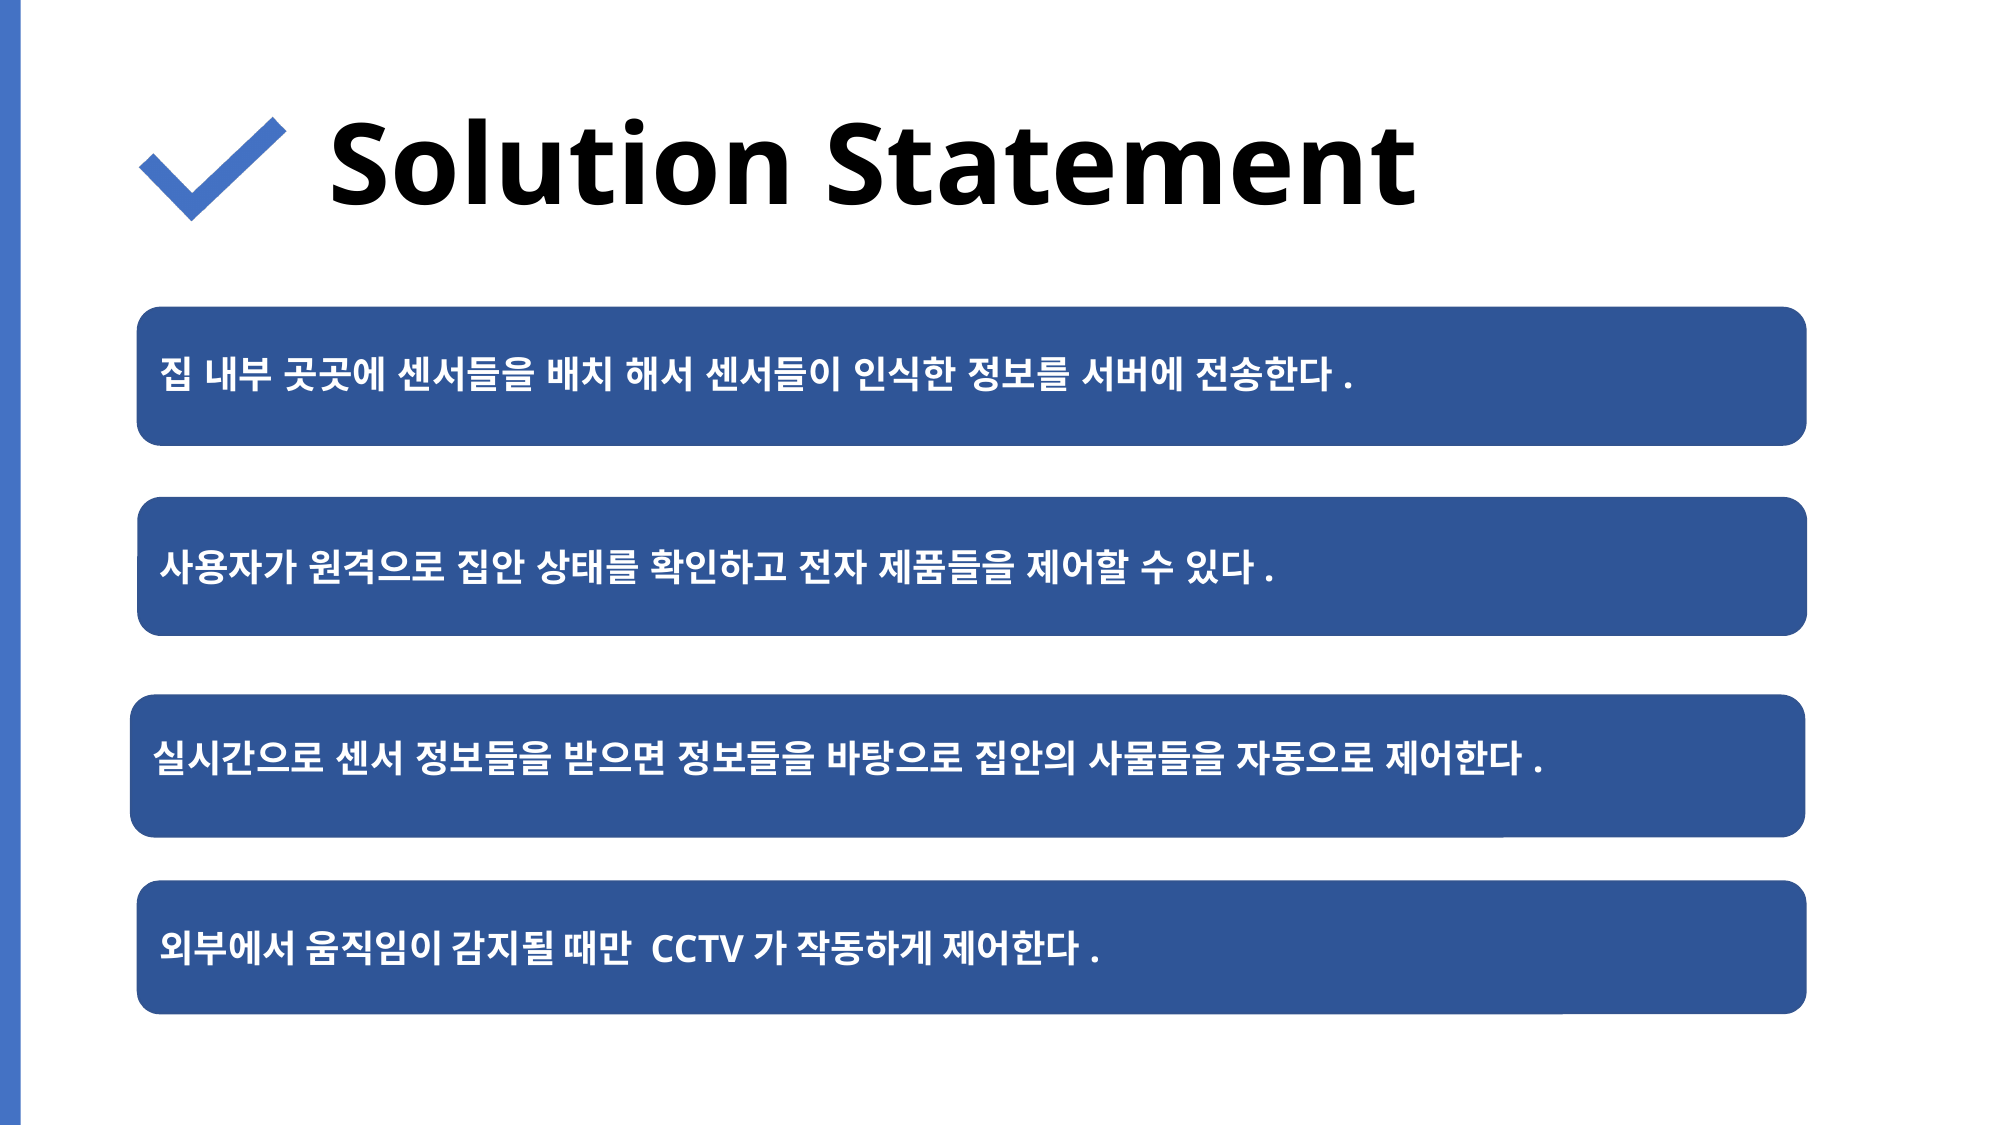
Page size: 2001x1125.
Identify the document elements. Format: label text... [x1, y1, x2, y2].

list [137, 277, 1863, 992]
text_box [0, 0, 21, 1125]
text_box 집 내부 곳곳에 센서들을 배치 해서 센서들이 인식한 정보를 서버에 전송한다. [136, 306, 1807, 446]
text_box 사용자가 원격으로 집안 상태를 확인하고 전자 제품들을 제어할 수 있다. [137, 496, 1808, 636]
text_box 외부에서 움직임이 감지될 때만 CCTV가 작동하게 제어한다. [136, 880, 1807, 1015]
title Solution Statement [313, 59, 1863, 277]
picture [137, 93, 288, 244]
text_box 실시간으로 센서 정보들을 받으면 정보들을 바탕으로 집안의 사물들을 자동으로 제어한다. [129, 694, 1806, 838]
